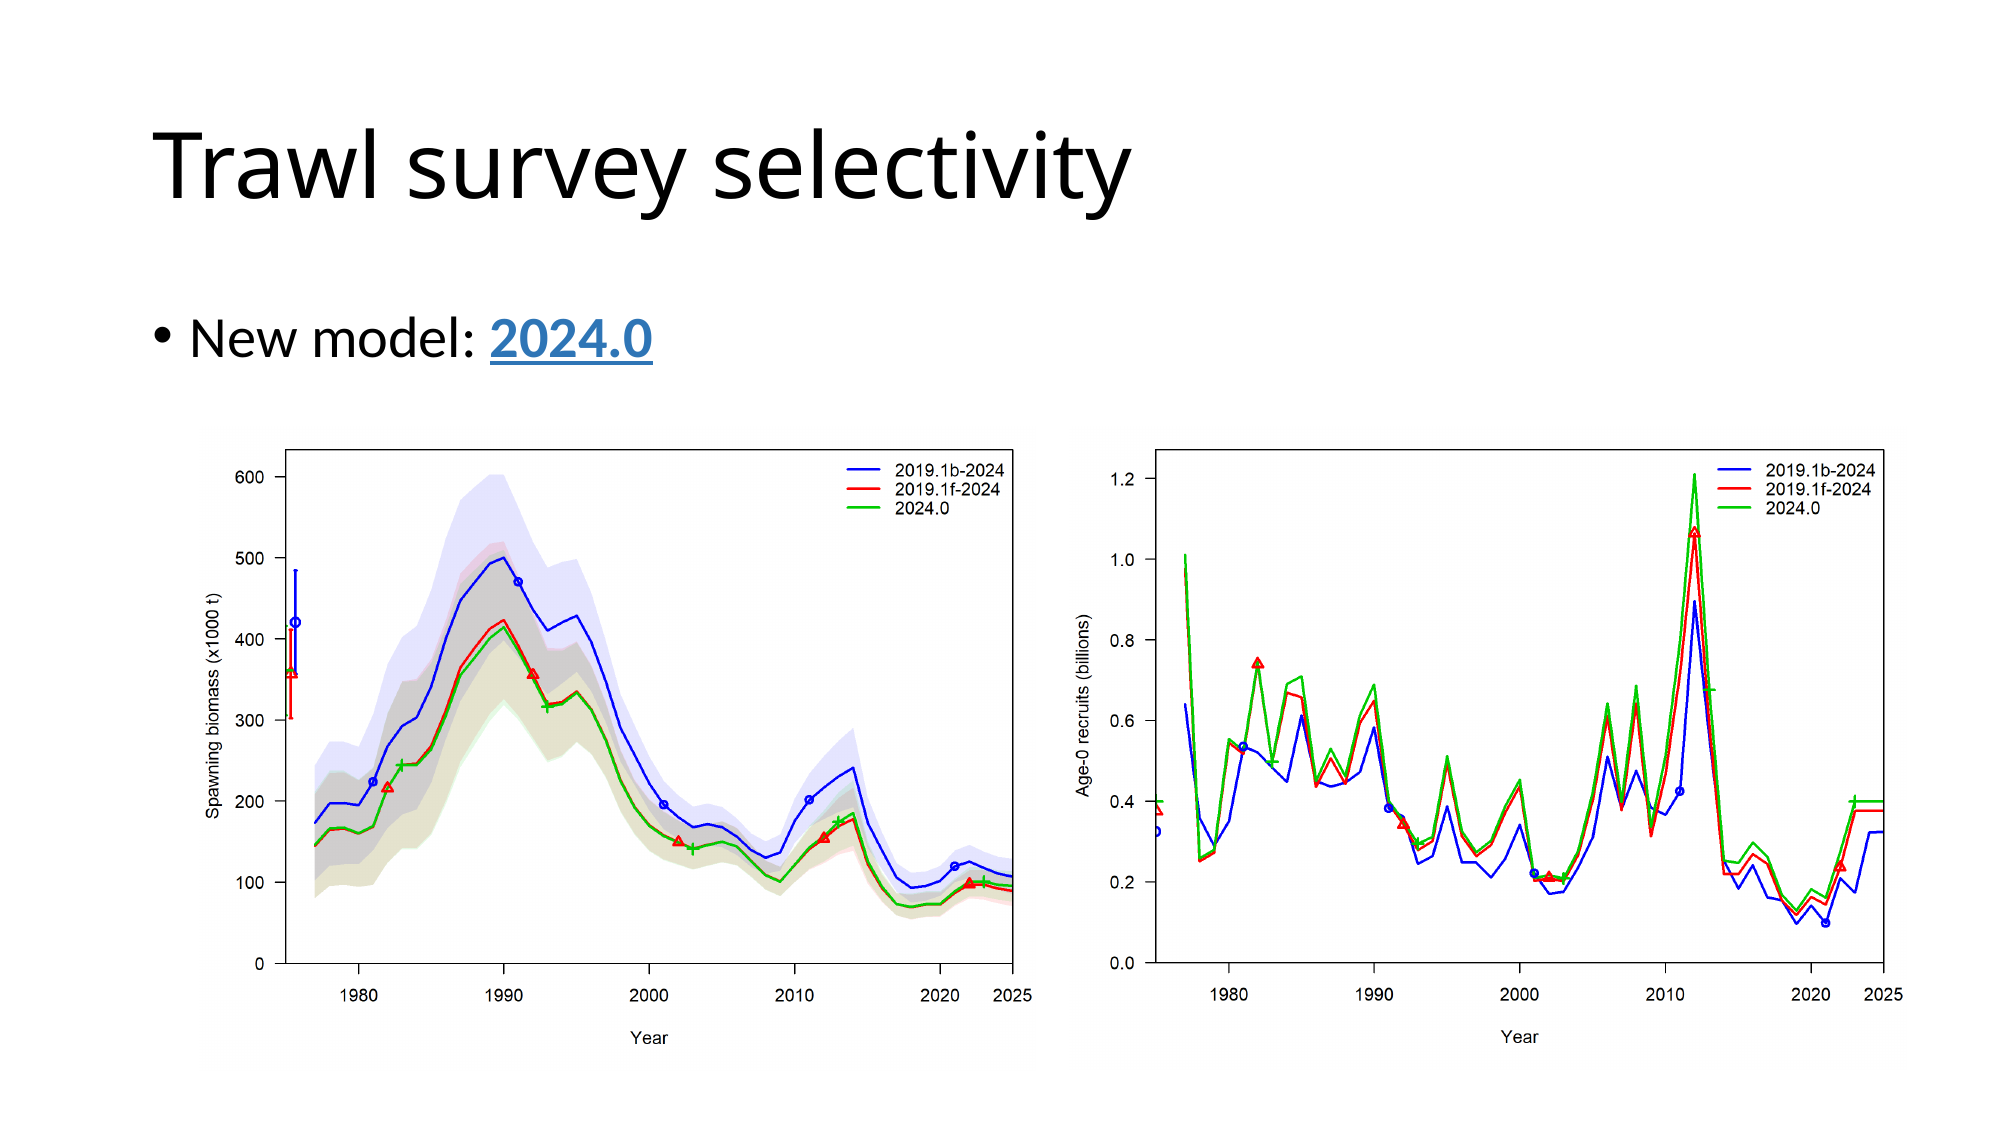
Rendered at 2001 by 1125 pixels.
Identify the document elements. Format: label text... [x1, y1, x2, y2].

picture [1069, 426, 1907, 1070]
list New model: 2024.0 [137, 299, 1863, 1014]
title Trawl survey selectivity [137, 59, 1863, 278]
picture [199, 426, 1036, 1071]
